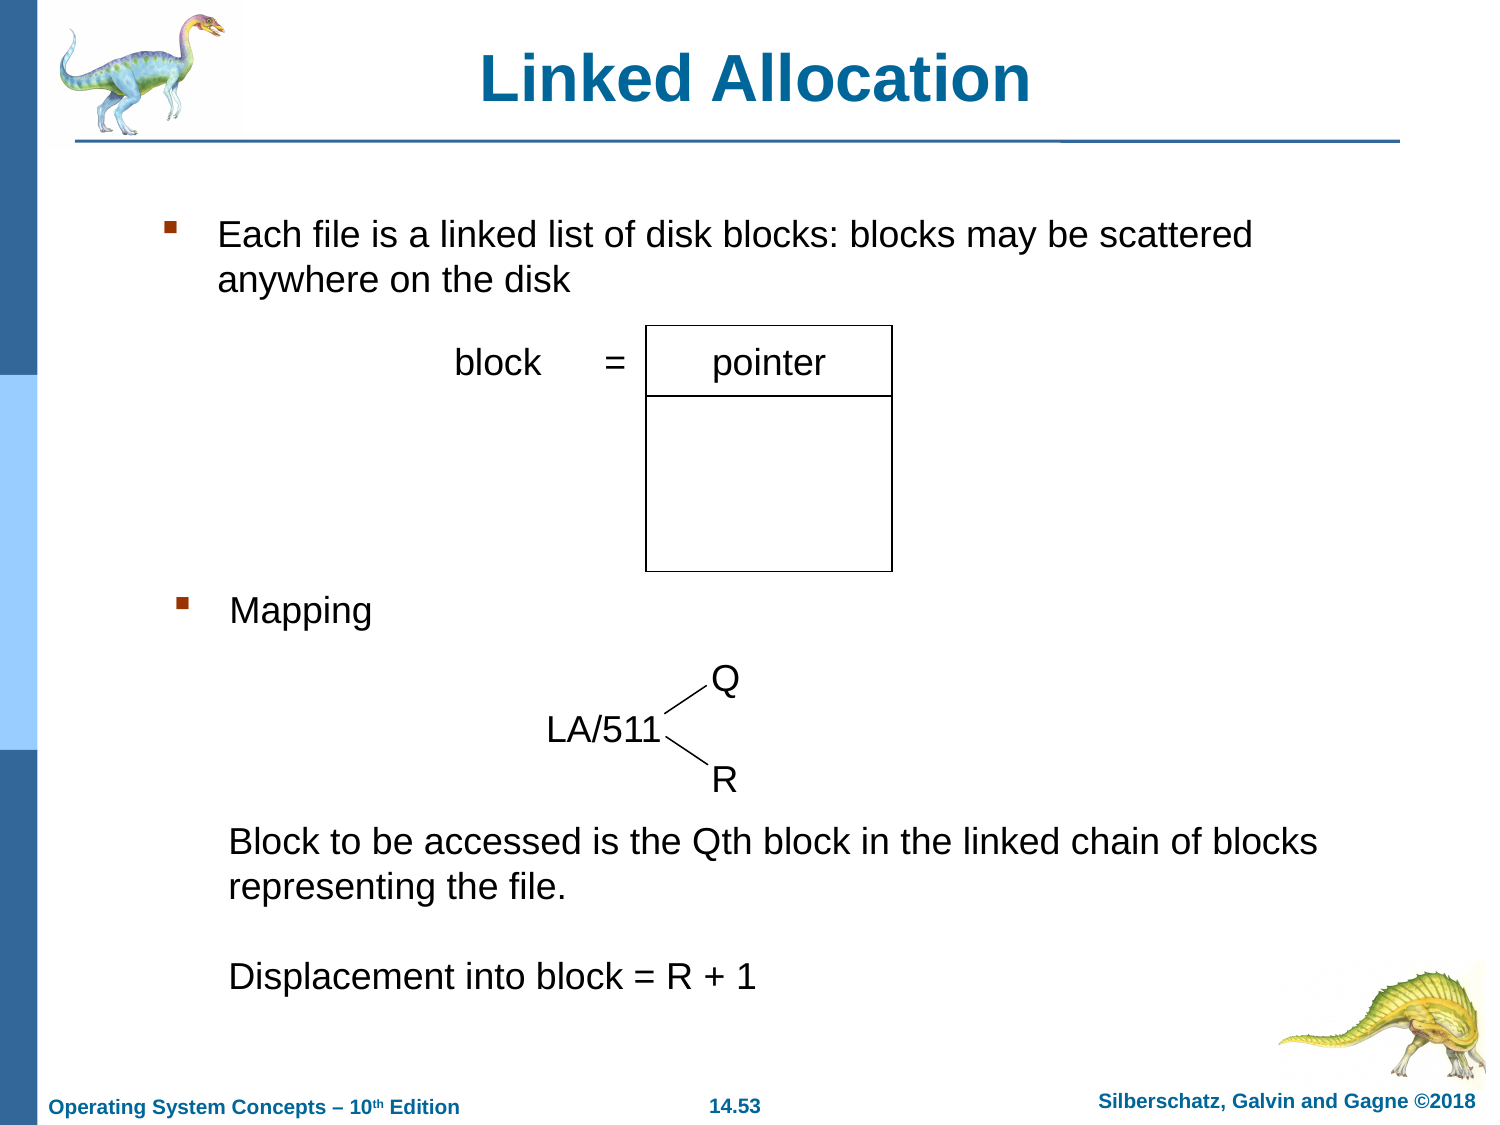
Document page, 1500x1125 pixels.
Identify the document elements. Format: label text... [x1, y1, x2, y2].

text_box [529, 645, 756, 808]
text_box Mapping [158, 525, 1368, 675]
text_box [438, 325, 893, 572]
picture [1275, 959, 1486, 1090]
text_box Block to be accessed is the Qth block in the linked chain of blocks representing the file. Displacement into block = R + 1 [138, 809, 1397, 1078]
picture [46, 0, 243, 149]
list Each file is a linked list of disk blocks: blocks may be scattered anywhere on the disk [146, 202, 1389, 326]
title Linked Allocation [108, 27, 1404, 123]
